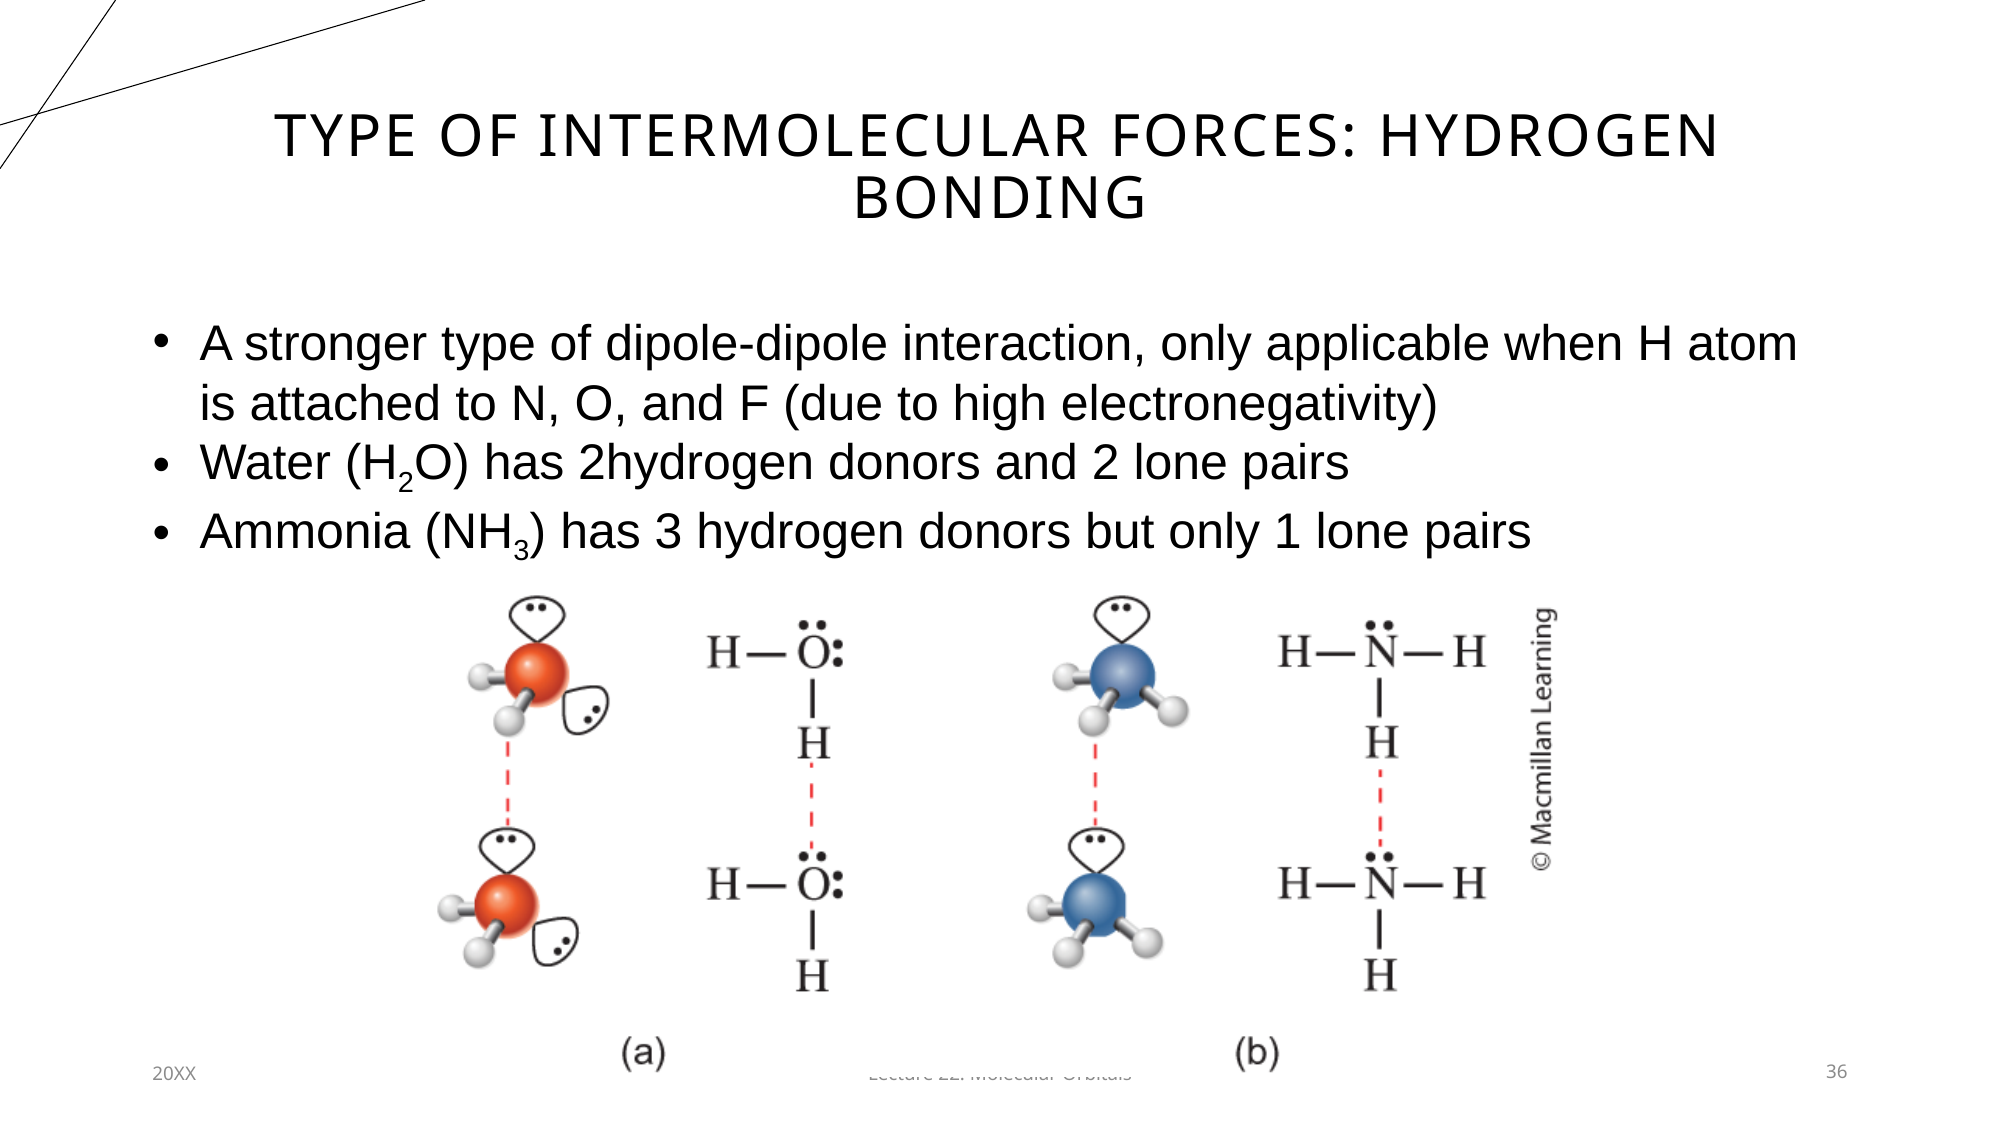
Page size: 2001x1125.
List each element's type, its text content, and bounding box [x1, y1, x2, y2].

picture [433, 591, 1562, 1077]
slide_number 20XX [137, 1042, 588, 1103]
slide_number 36 [1412, 1042, 1863, 1103]
text_box A stronger type of dipole-dipole interaction, only applicable when H atom is attached to N, O, and F (due to high electronegativity) Water (H2O) has 2hydrogen donors and 2 lone pairs Ammonia (NH3) has 3 hydrogen donors but only 1 lone pairs [137, 302, 1858, 574]
footer Lecture 22: Molecular Orbitals​ [662, 1077, 1338, 1103]
title Type of intermolecular forces: Hydrogen bonding [137, 59, 1863, 278]
